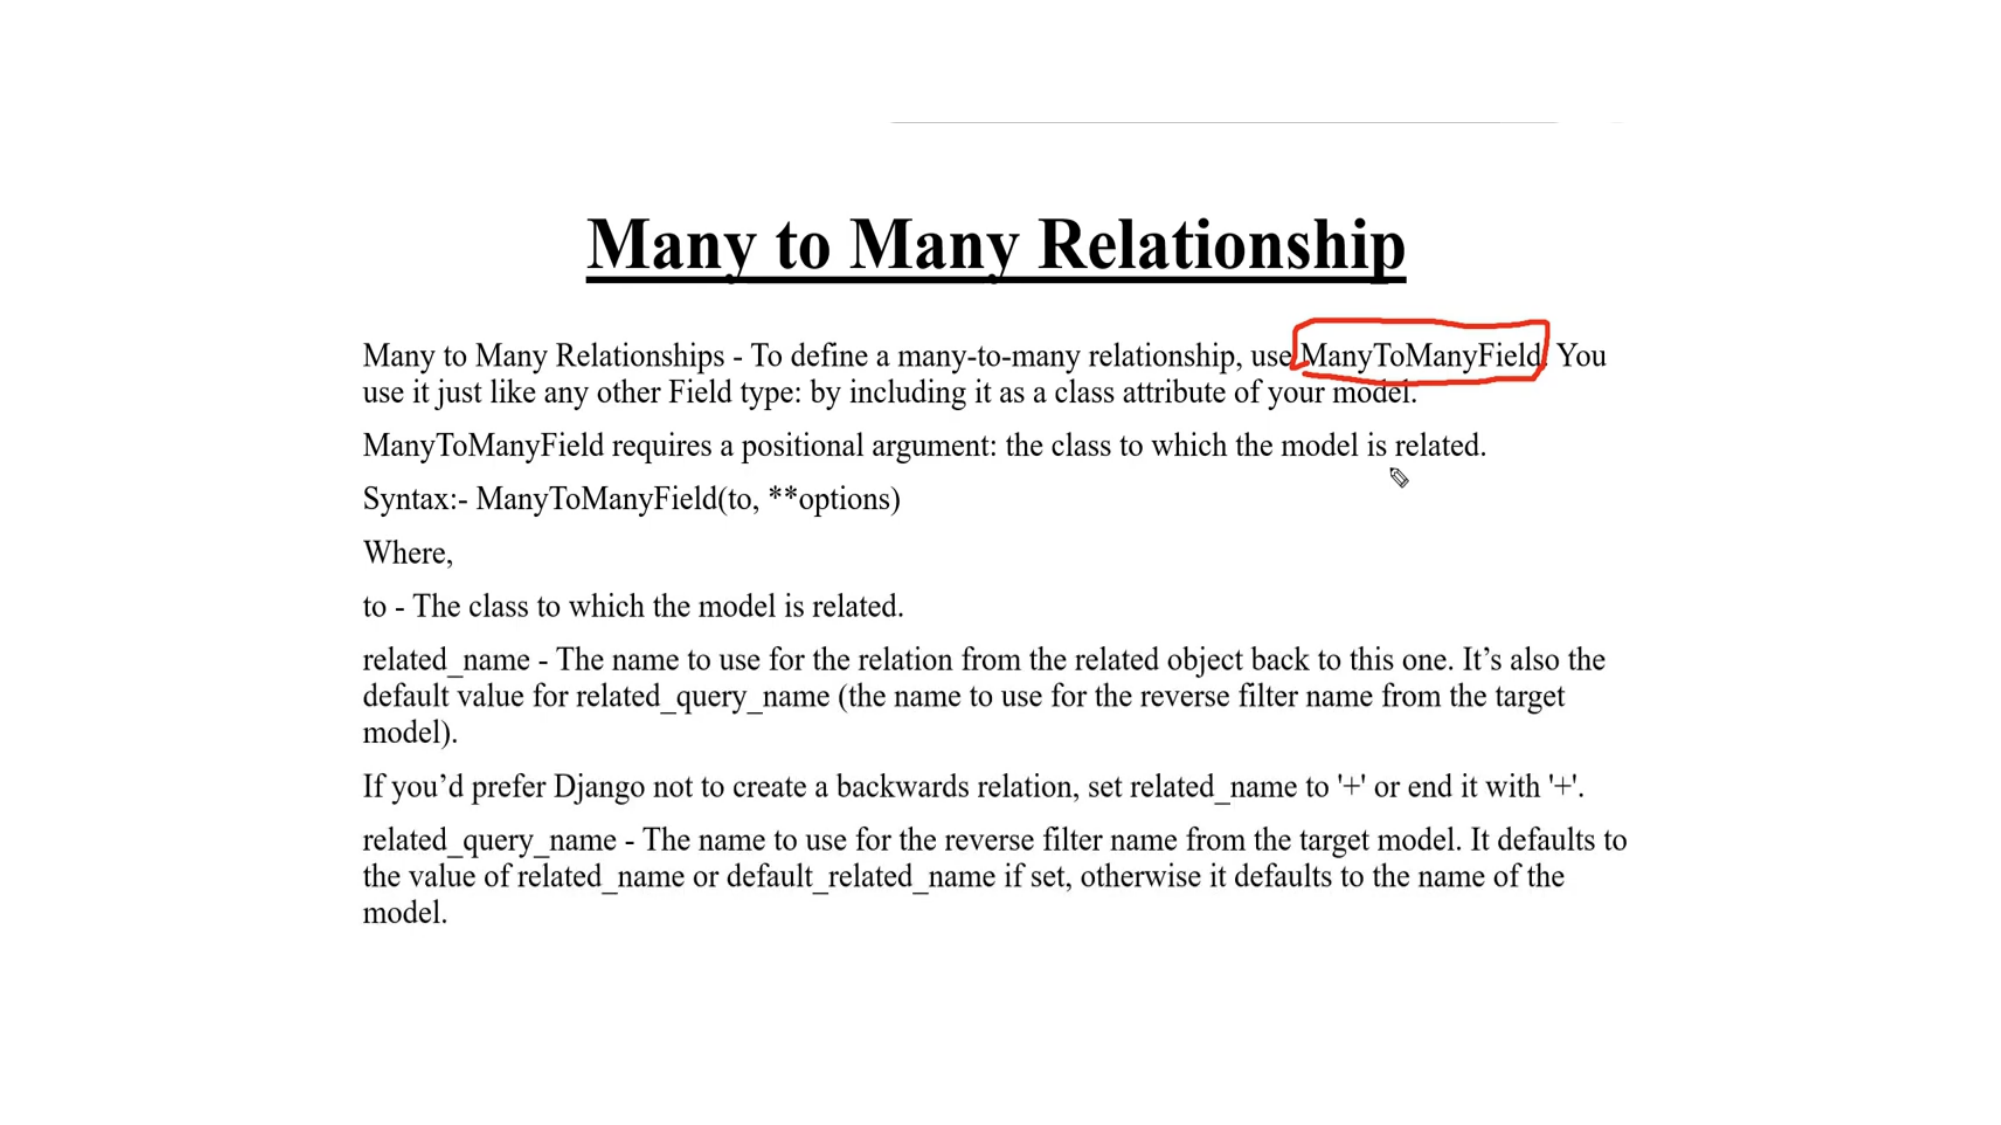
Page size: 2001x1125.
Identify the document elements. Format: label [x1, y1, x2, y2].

list [234, 121, 1764, 1014]
